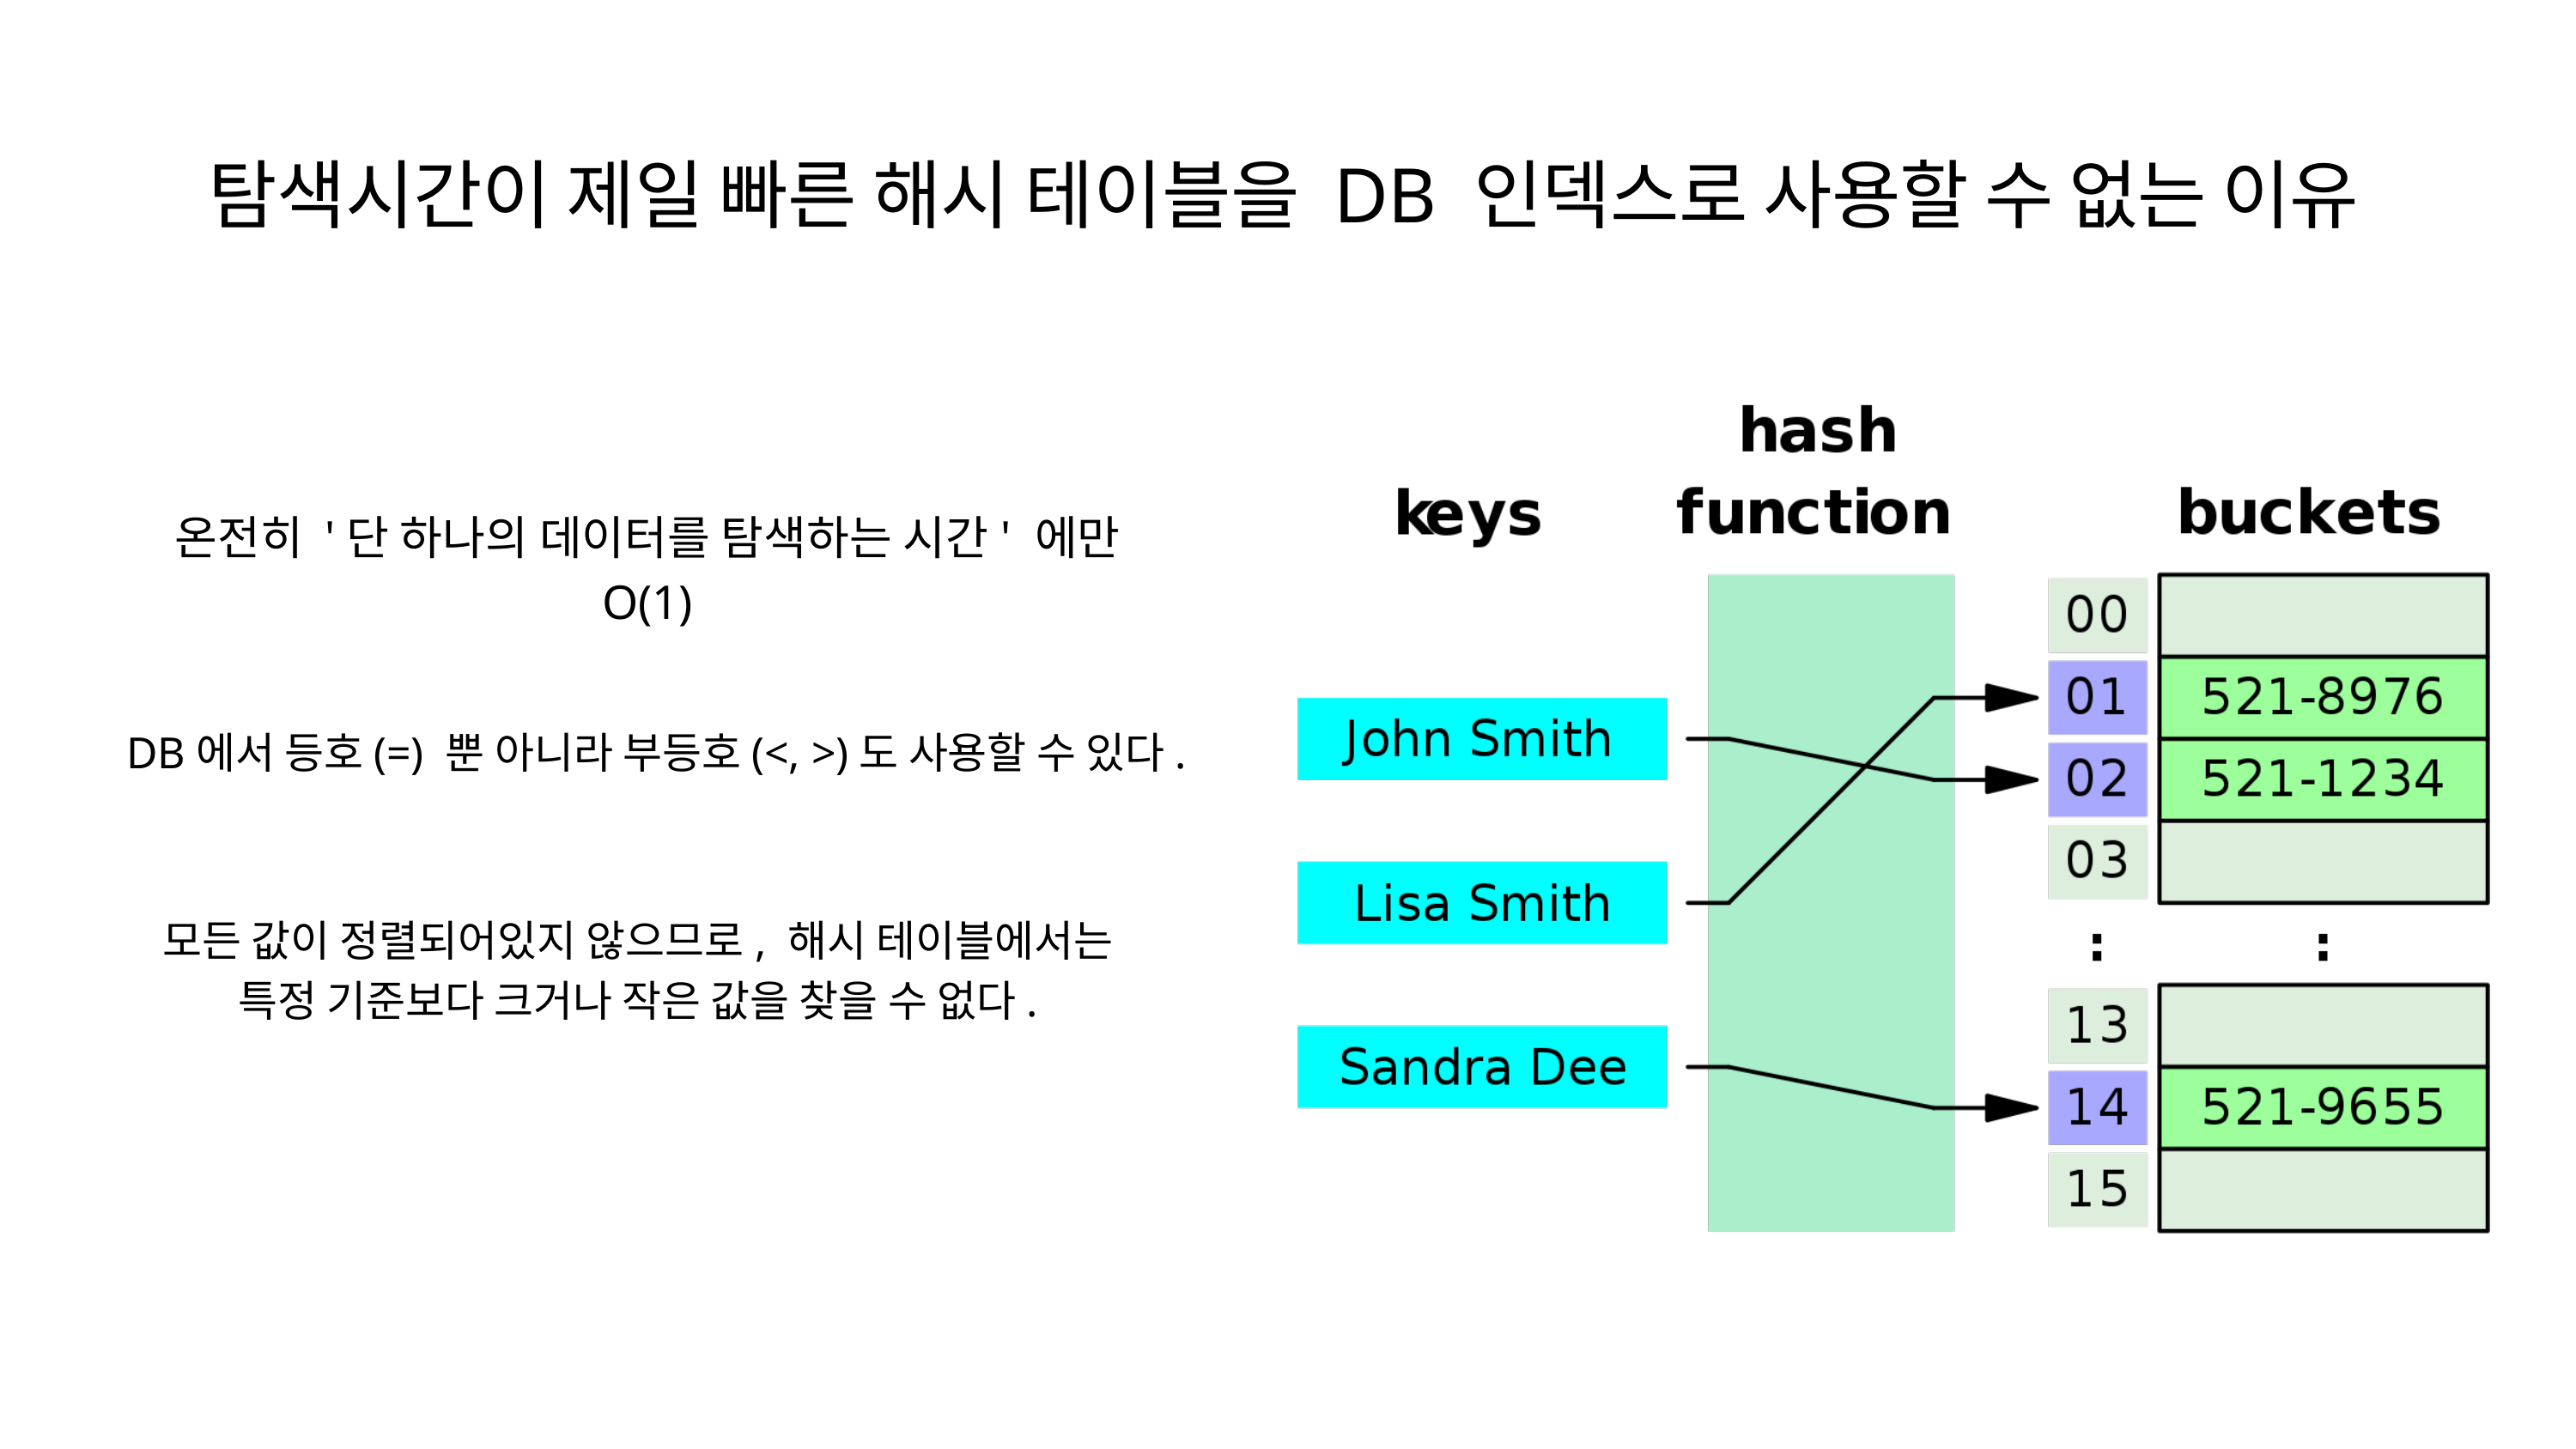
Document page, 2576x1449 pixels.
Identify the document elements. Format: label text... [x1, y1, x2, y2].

text_box 온전히 '단 하나의 데이터를 탐색하는 시간' 에만 O(1) [123, 499, 1172, 629]
text_box [1257, 329, 2549, 1272]
text_box 탐색시간이 제일 빠른 해시 테이블을 DB 인덱스로 사용할 수 없는 이유 [208, 132, 2456, 239]
text_box 모든 값이 정렬되어있지 않으므로, 해시 테이블에서는 특정 기준보다 크거나 작은 값을 찾을 수 없다. [146, 905, 1130, 1026]
text_box DB에서 등호(=) 뿐 아니라 부등호(<, >)도 사용할 수 있다. [126, 717, 1170, 778]
